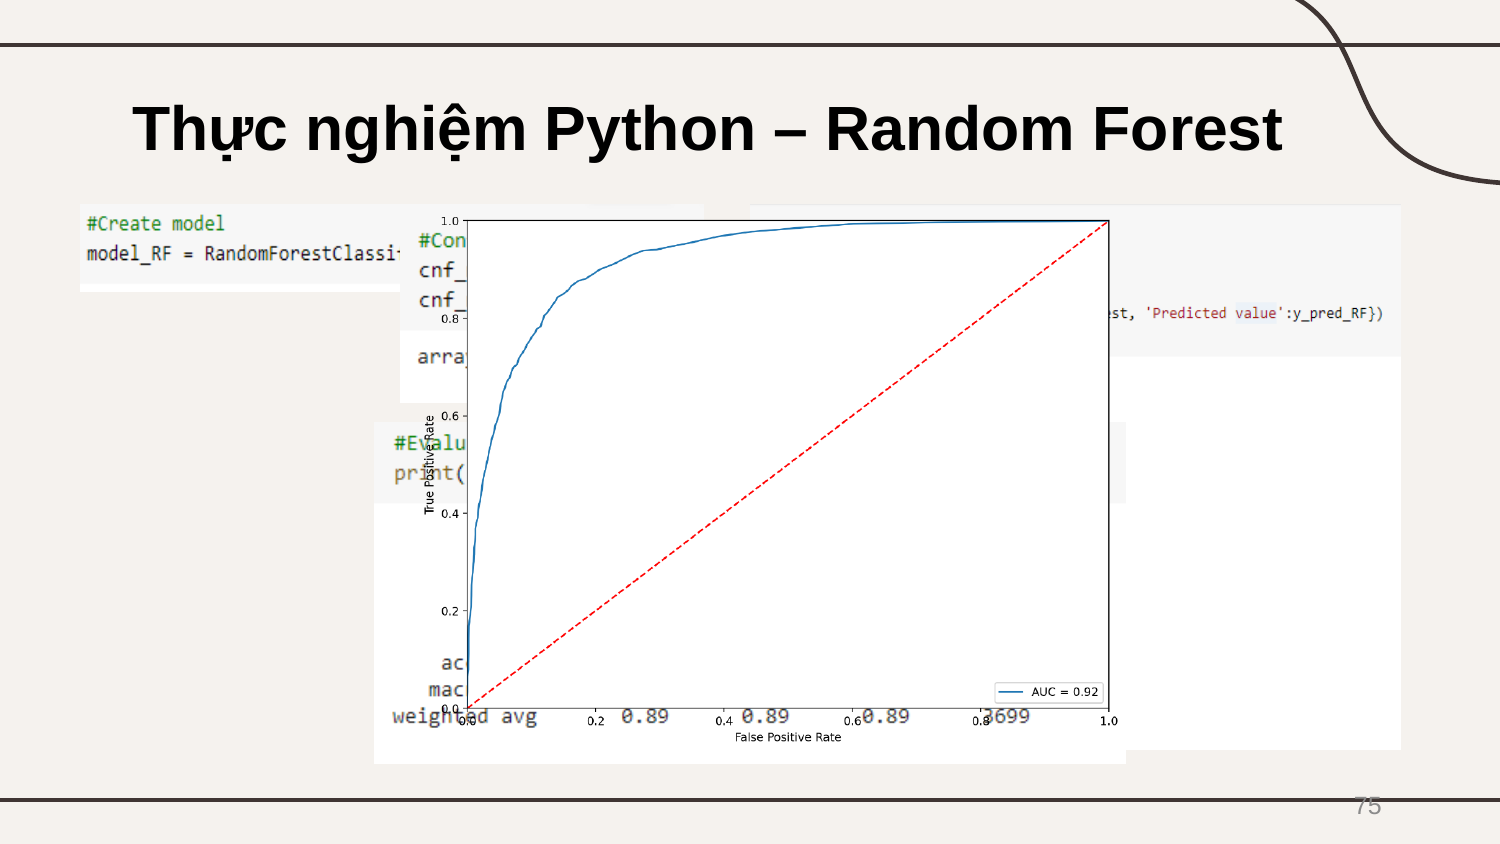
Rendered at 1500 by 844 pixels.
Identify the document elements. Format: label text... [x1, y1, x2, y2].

picture [80, 204, 1401, 764]
title Thực nghiệm Python – Random Forest [116, 72, 1383, 167]
slide_number 75 [1059, 782, 1397, 828]
